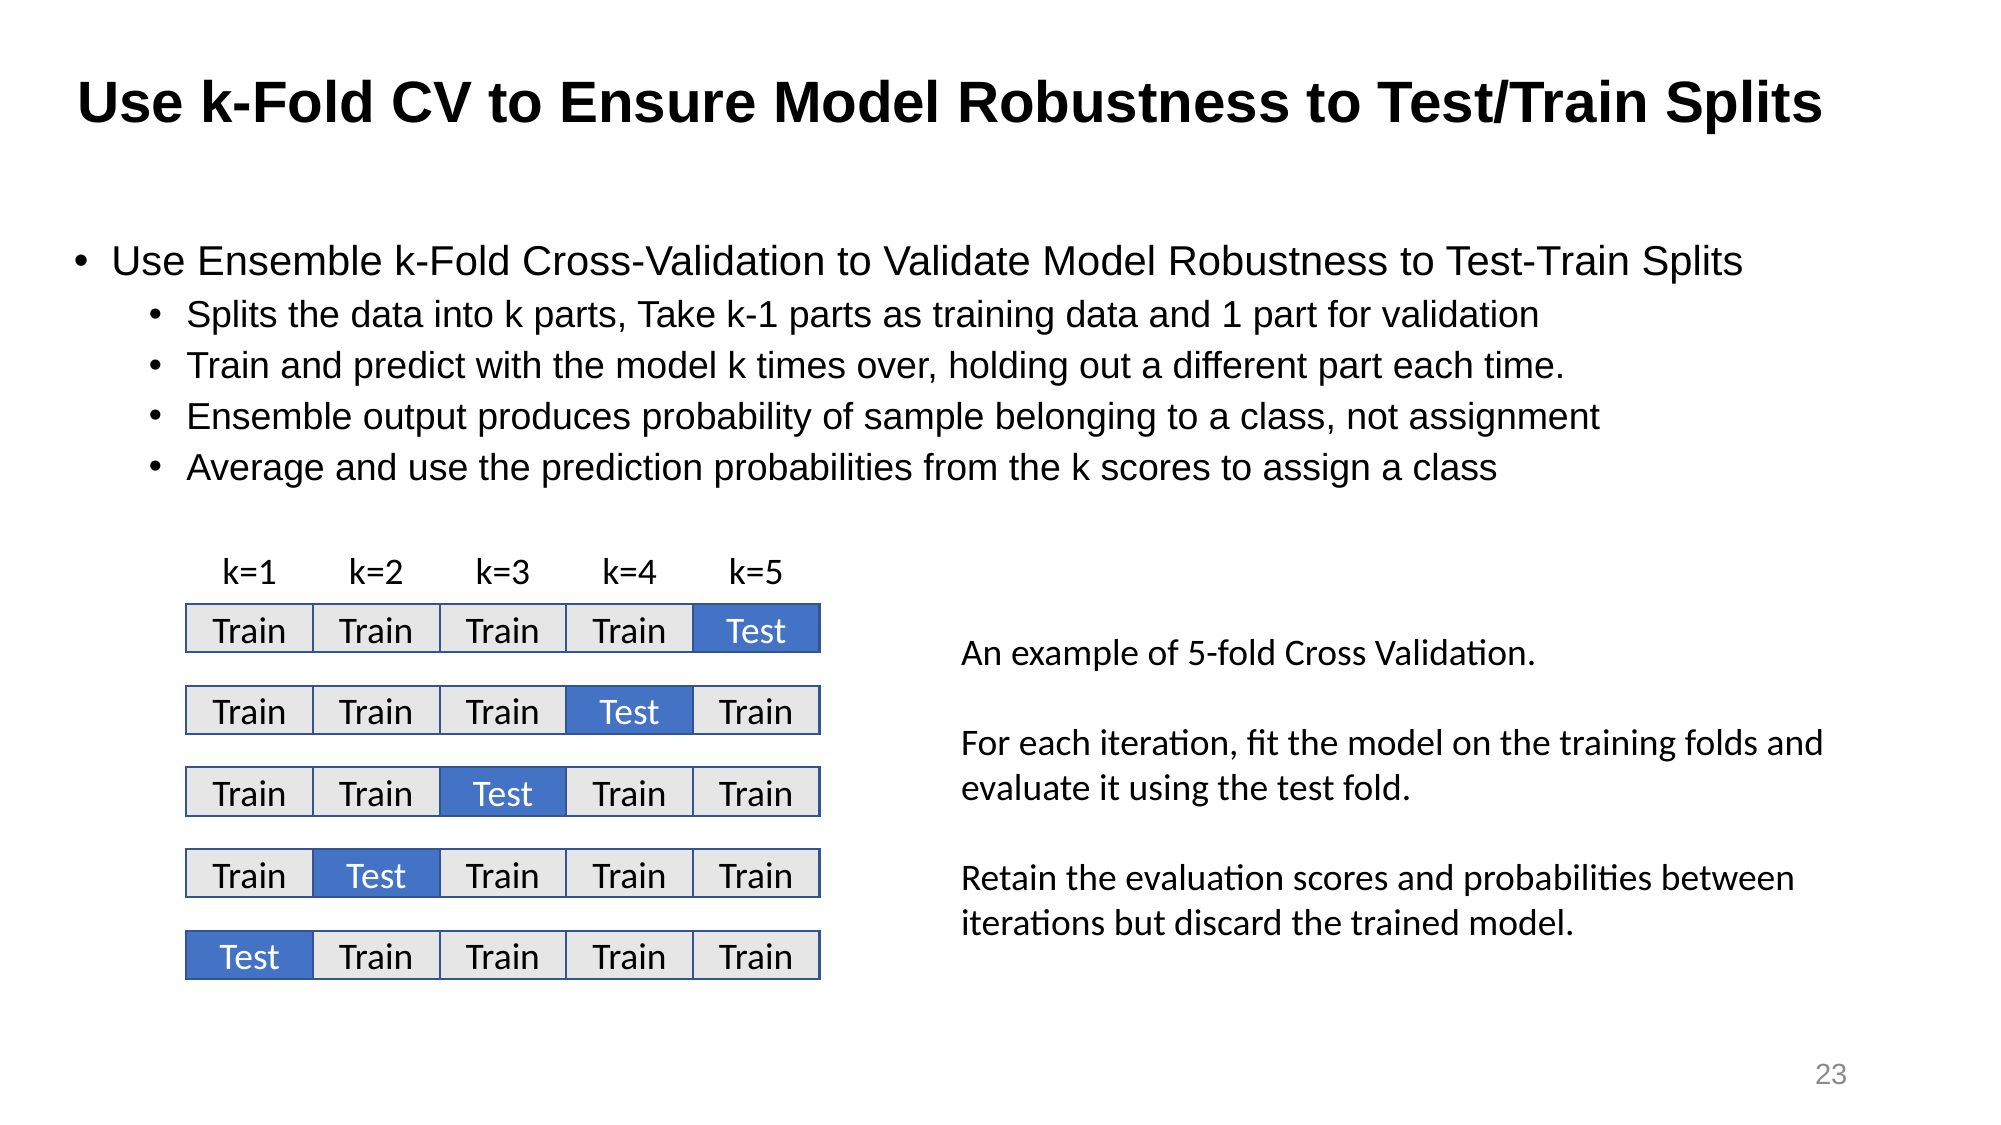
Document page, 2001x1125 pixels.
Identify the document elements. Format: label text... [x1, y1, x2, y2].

list Use Ensemble k-Fold Cross-Validation to Validate Model Robustness to Test-Train Splits Splits the data into k parts, Take k-1 parts as training data and 1 part for validation Train and predict with the model k times over, holding out a different part each time. Ensemble output produces probability of sample belonging to a class, not assignment Average and use the prediction probabilities from the k scores to assign a class [58, 232, 1947, 516]
text_box An example of 5-fold Cross Validation. For each iteration, fit the model on the training folds and evaluate it using the test fold. Retain the evaluation scores and probabilities between iterations but discard the trained model. [946, 620, 1947, 951]
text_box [186, 545, 820, 980]
title Use k-Fold CV to Ensure Model Robustness to Test/Train Splits [62, 59, 1938, 149]
slide_number 23 [1412, 1042, 1863, 1103]
